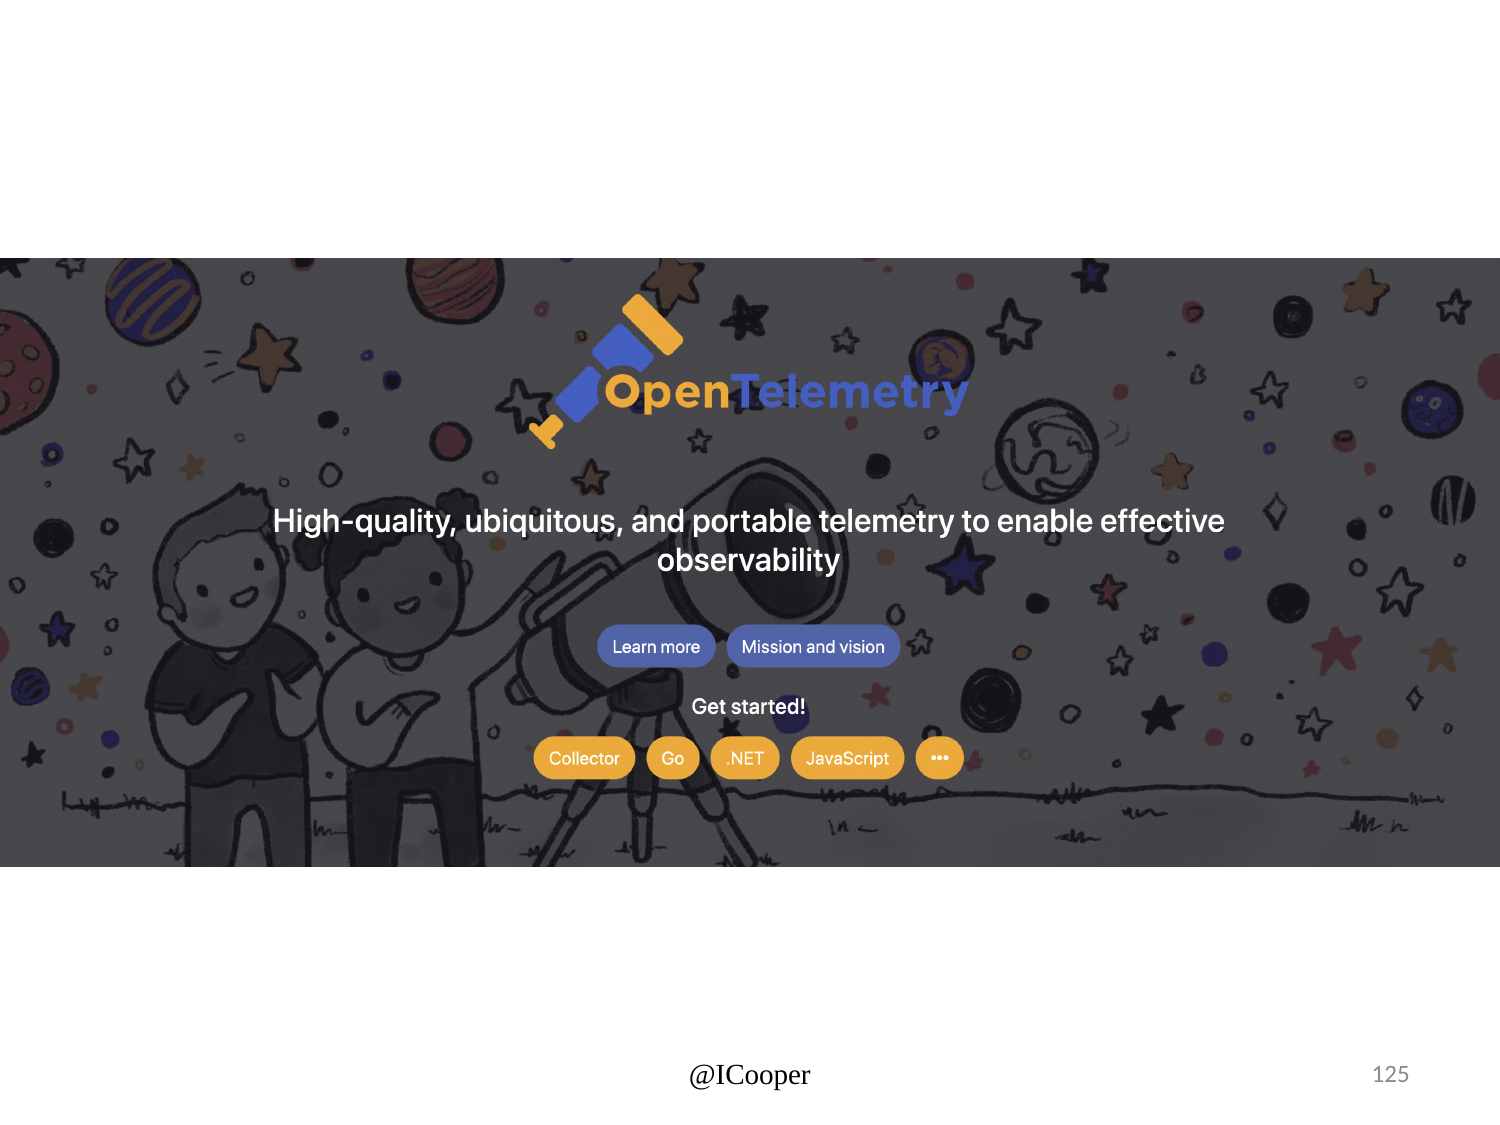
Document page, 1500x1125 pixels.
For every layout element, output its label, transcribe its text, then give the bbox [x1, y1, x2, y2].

slide_number 125 [1074, 1042, 1425, 1103]
picture [0, 258, 1500, 867]
footer @ICooper [512, 1042, 988, 1103]
